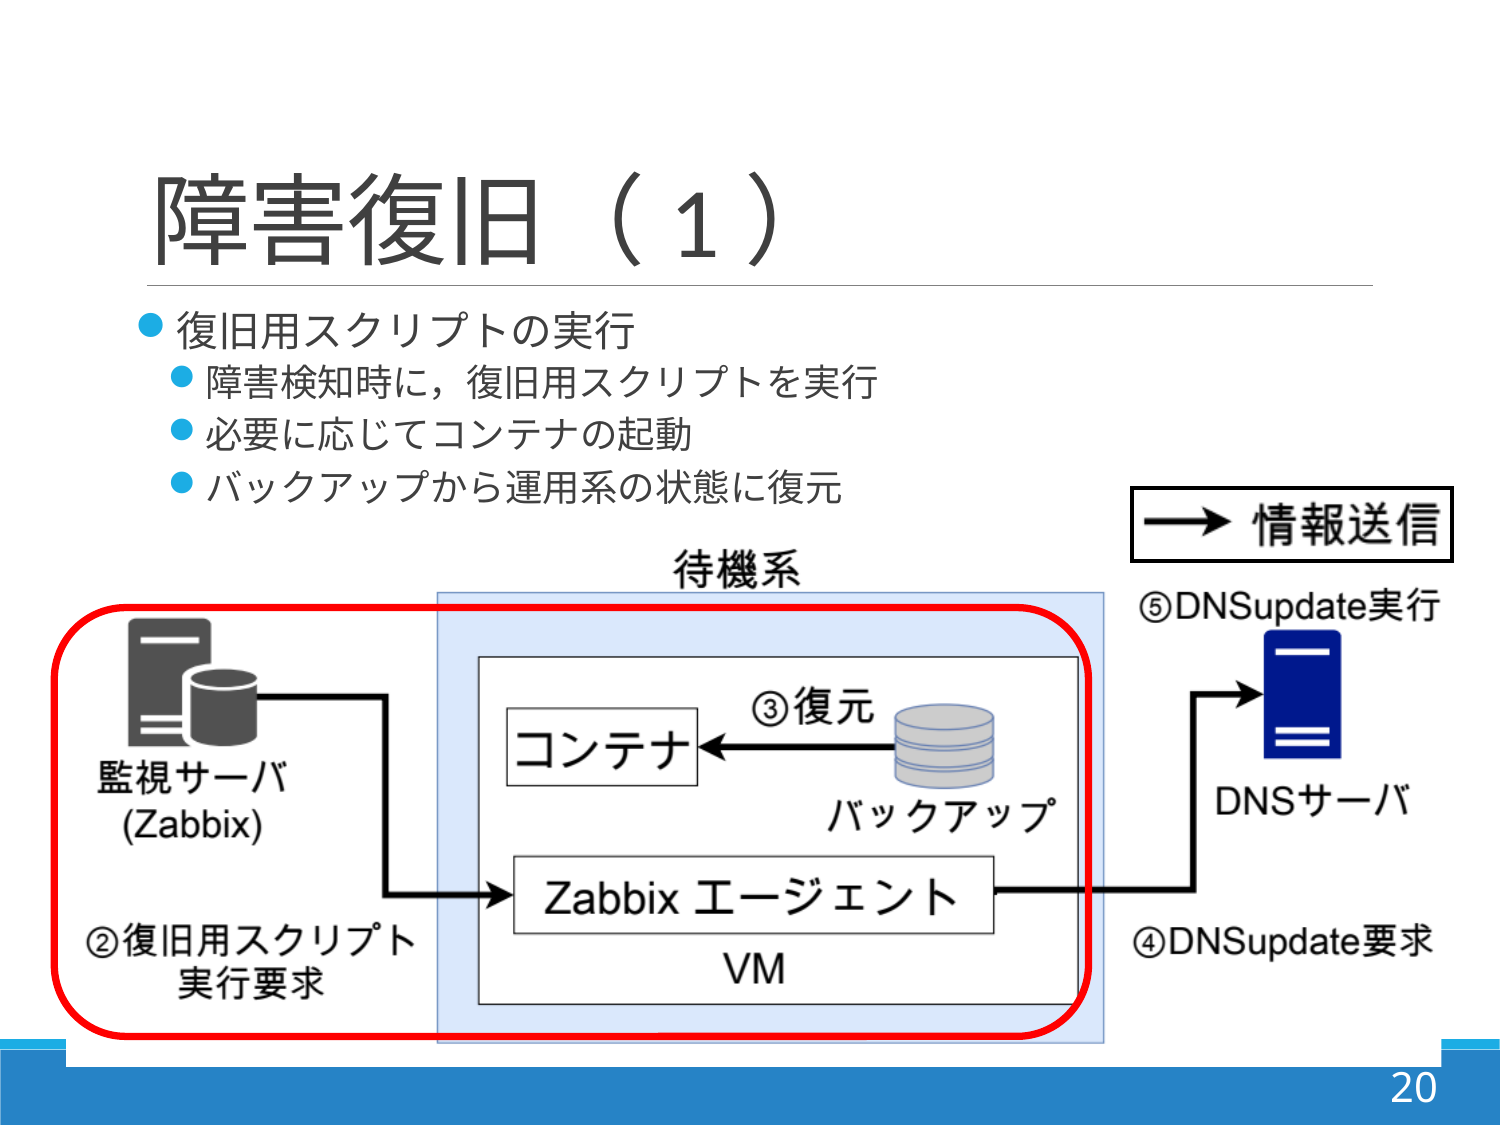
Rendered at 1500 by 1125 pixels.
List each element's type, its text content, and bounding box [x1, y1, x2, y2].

list 復旧用スクリプトの実行 障害検知時に，復旧用スクリプトを実行 必要に応じてコンテナの起動 バックアップから運用系の状態に復元 [135, 302, 1373, 538]
text_box [52, 643, 62, 1001]
title 障害復旧（1） [135, 47, 1373, 285]
picture [65, 489, 1451, 1067]
slide_number 20 [1291, 1059, 1454, 1120]
